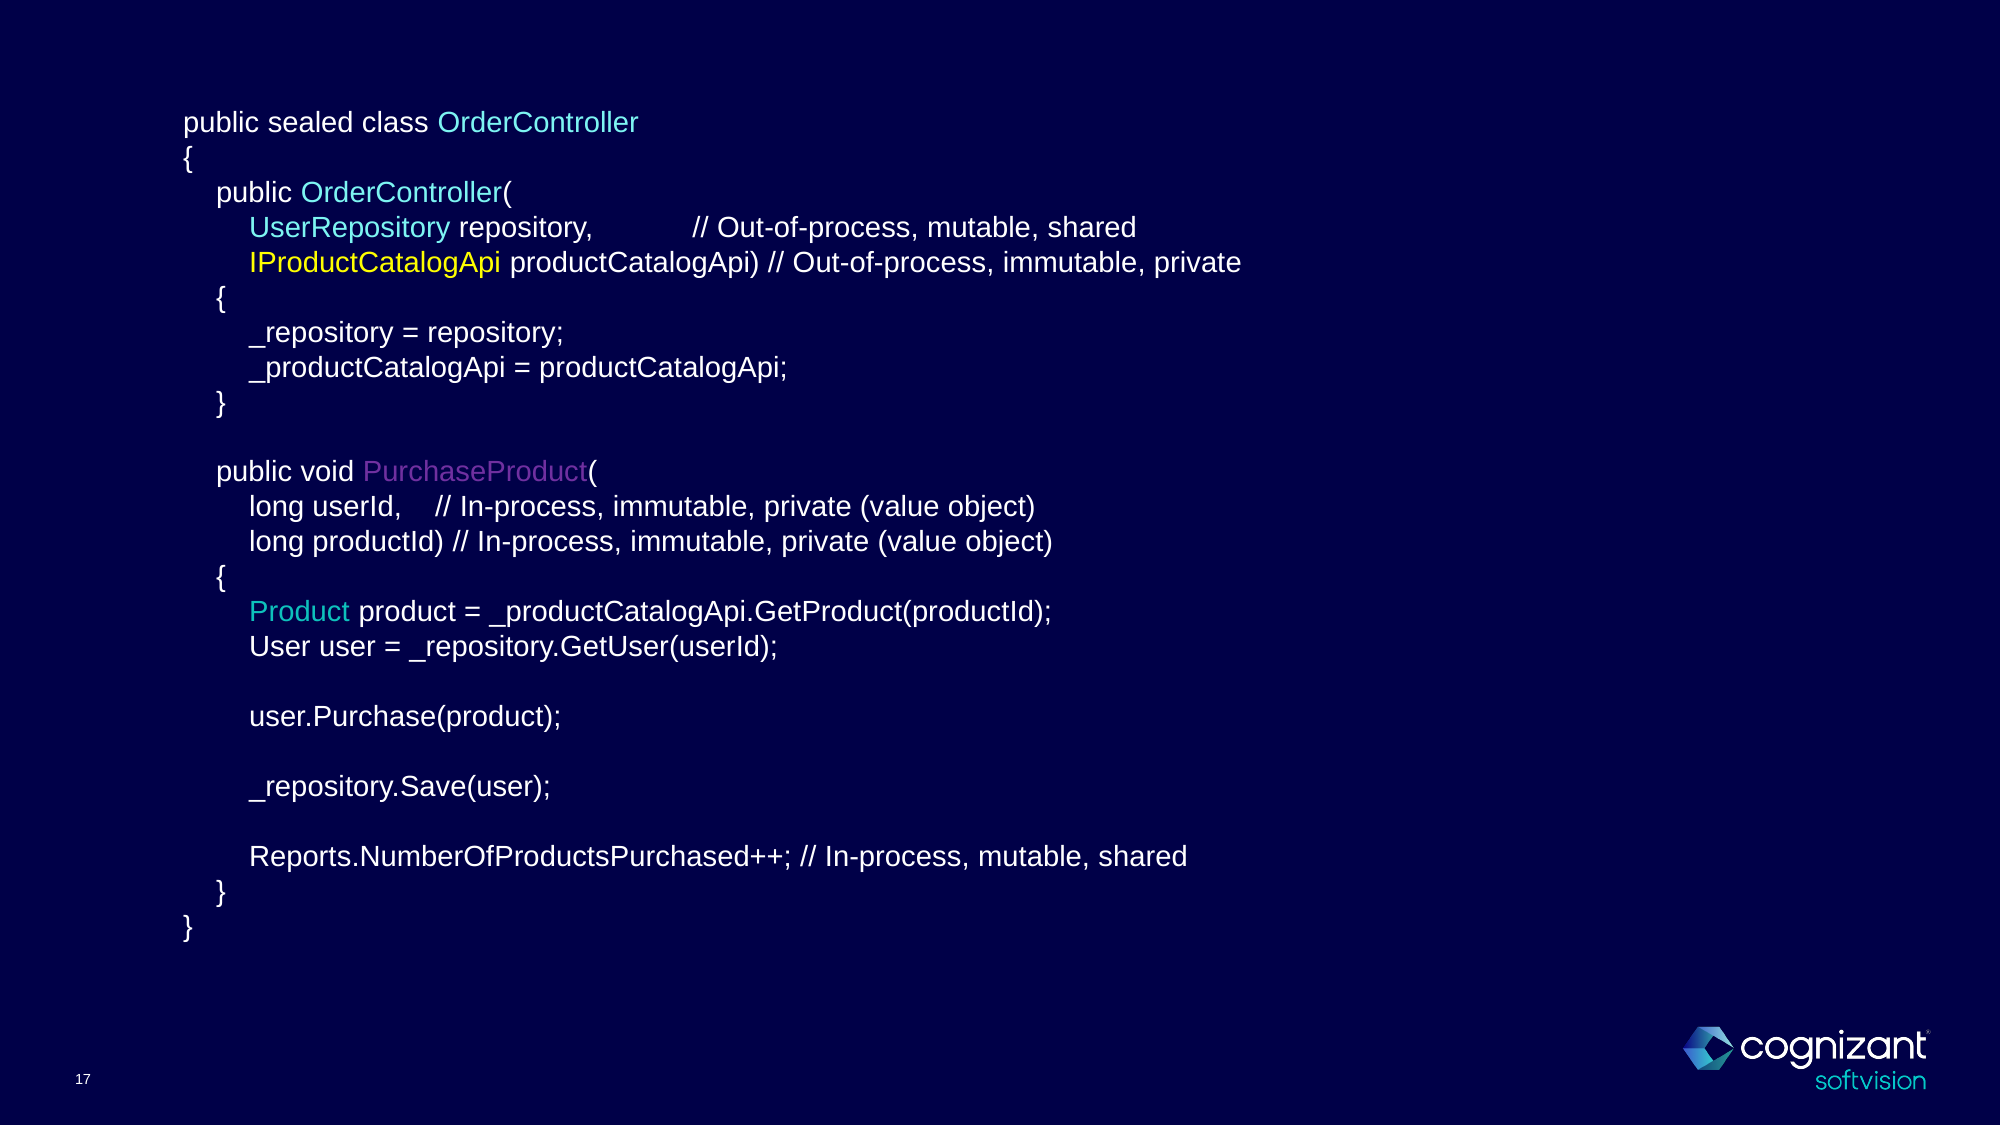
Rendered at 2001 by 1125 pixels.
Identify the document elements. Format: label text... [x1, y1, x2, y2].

text_box public sealed class OrderController { public OrderController( UserRepository repository, // Out-of-process, mutable, shared IProductCatalogApi productCatalogApi) // Out-of-process, immutable, private { _repository = repository; _productCatalogApi = productCatalogApi; } public void PurchaseProduct( long userId, // In-process, immutable, private (value object) long productId) // In-process, immutable, private (value object) { Product product = _productCatalogApi.GetProduct(productId); User user = _repository.GetUser(userId); user.Purchase(product); _repository.Save(user); Reports.NumberOfProductsPurchased++; // In-process, mutable, shared } } [168, 95, 1832, 950]
slide_number 17 [75, 1037, 133, 1088]
picture [1663, 1005, 1949, 1110]
